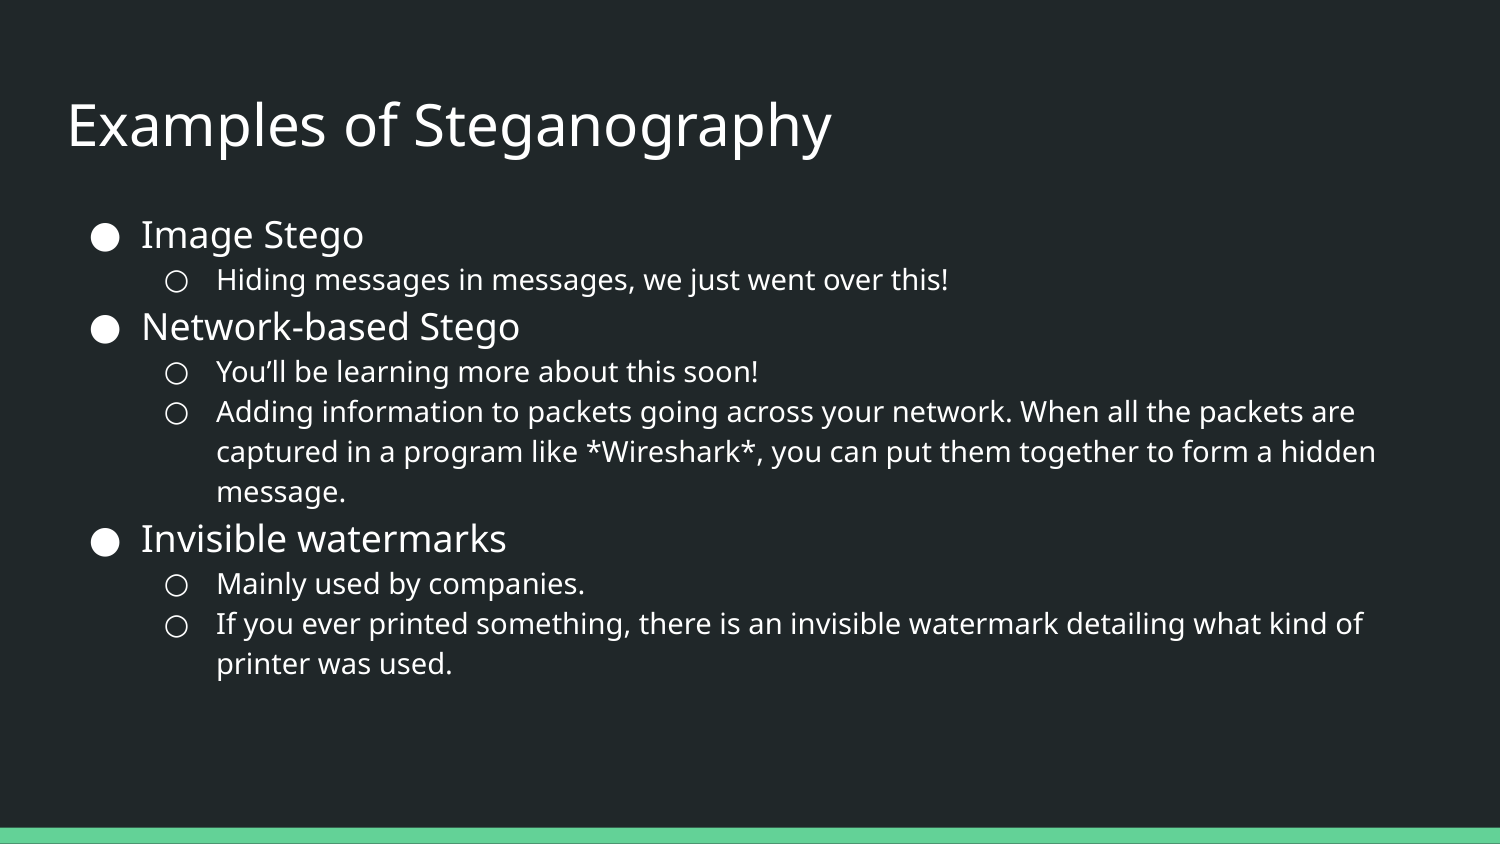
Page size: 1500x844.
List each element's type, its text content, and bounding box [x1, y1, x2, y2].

list Image Stego Hiding messages in messages, we just went over this! Network-based Stego You’ll be learning more about this soon! Adding information to packets going across your network. When all the packets are captured in a program like *Wireshark*, you can put them together to form a hidden message. Invisible watermarks Mainly used by companies. If you ever printed something, there is an invisible watermark detailing what kind of printer was used. [51, 189, 1449, 750]
title Examples of Steganography [51, 72, 1449, 167]
